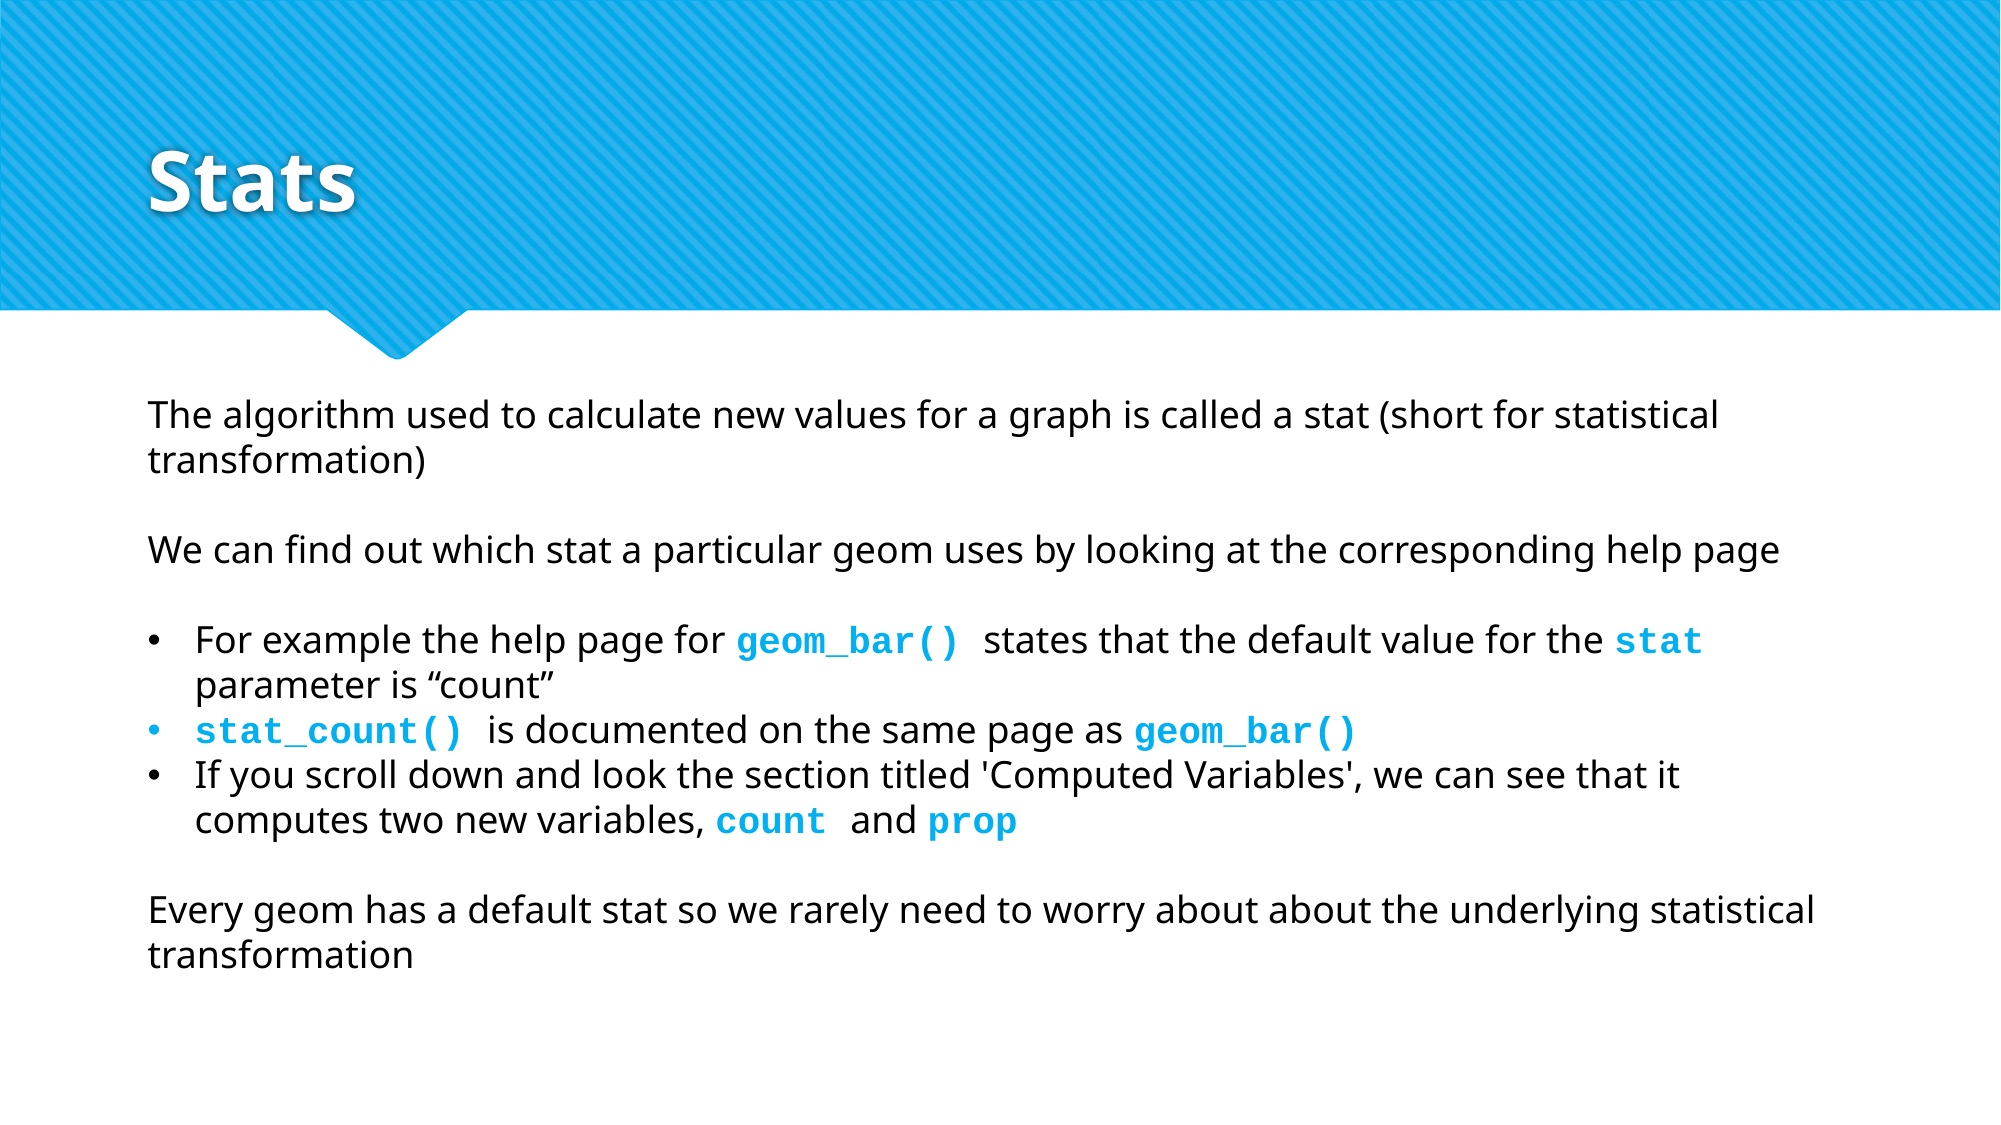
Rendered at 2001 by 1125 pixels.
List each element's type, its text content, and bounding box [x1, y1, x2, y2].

title Stats [132, 76, 1868, 236]
text_box The algorithm used to calculate new values for a graph is called a stat (short for statistical transformation) We can find out which stat a particular geom uses by looking at the corresponding help page For example the help page for geom_bar() states that the default value for the stat parameter is “count” stat_count() is documented on the same page as geom_bar() If you scroll down and look the section titled 'Computed Variables', we can see that it computes two new variables, count and prop Every geom has a default stat so we rarely need to worry about about the underlying statistical transformation [132, 384, 1868, 984]
